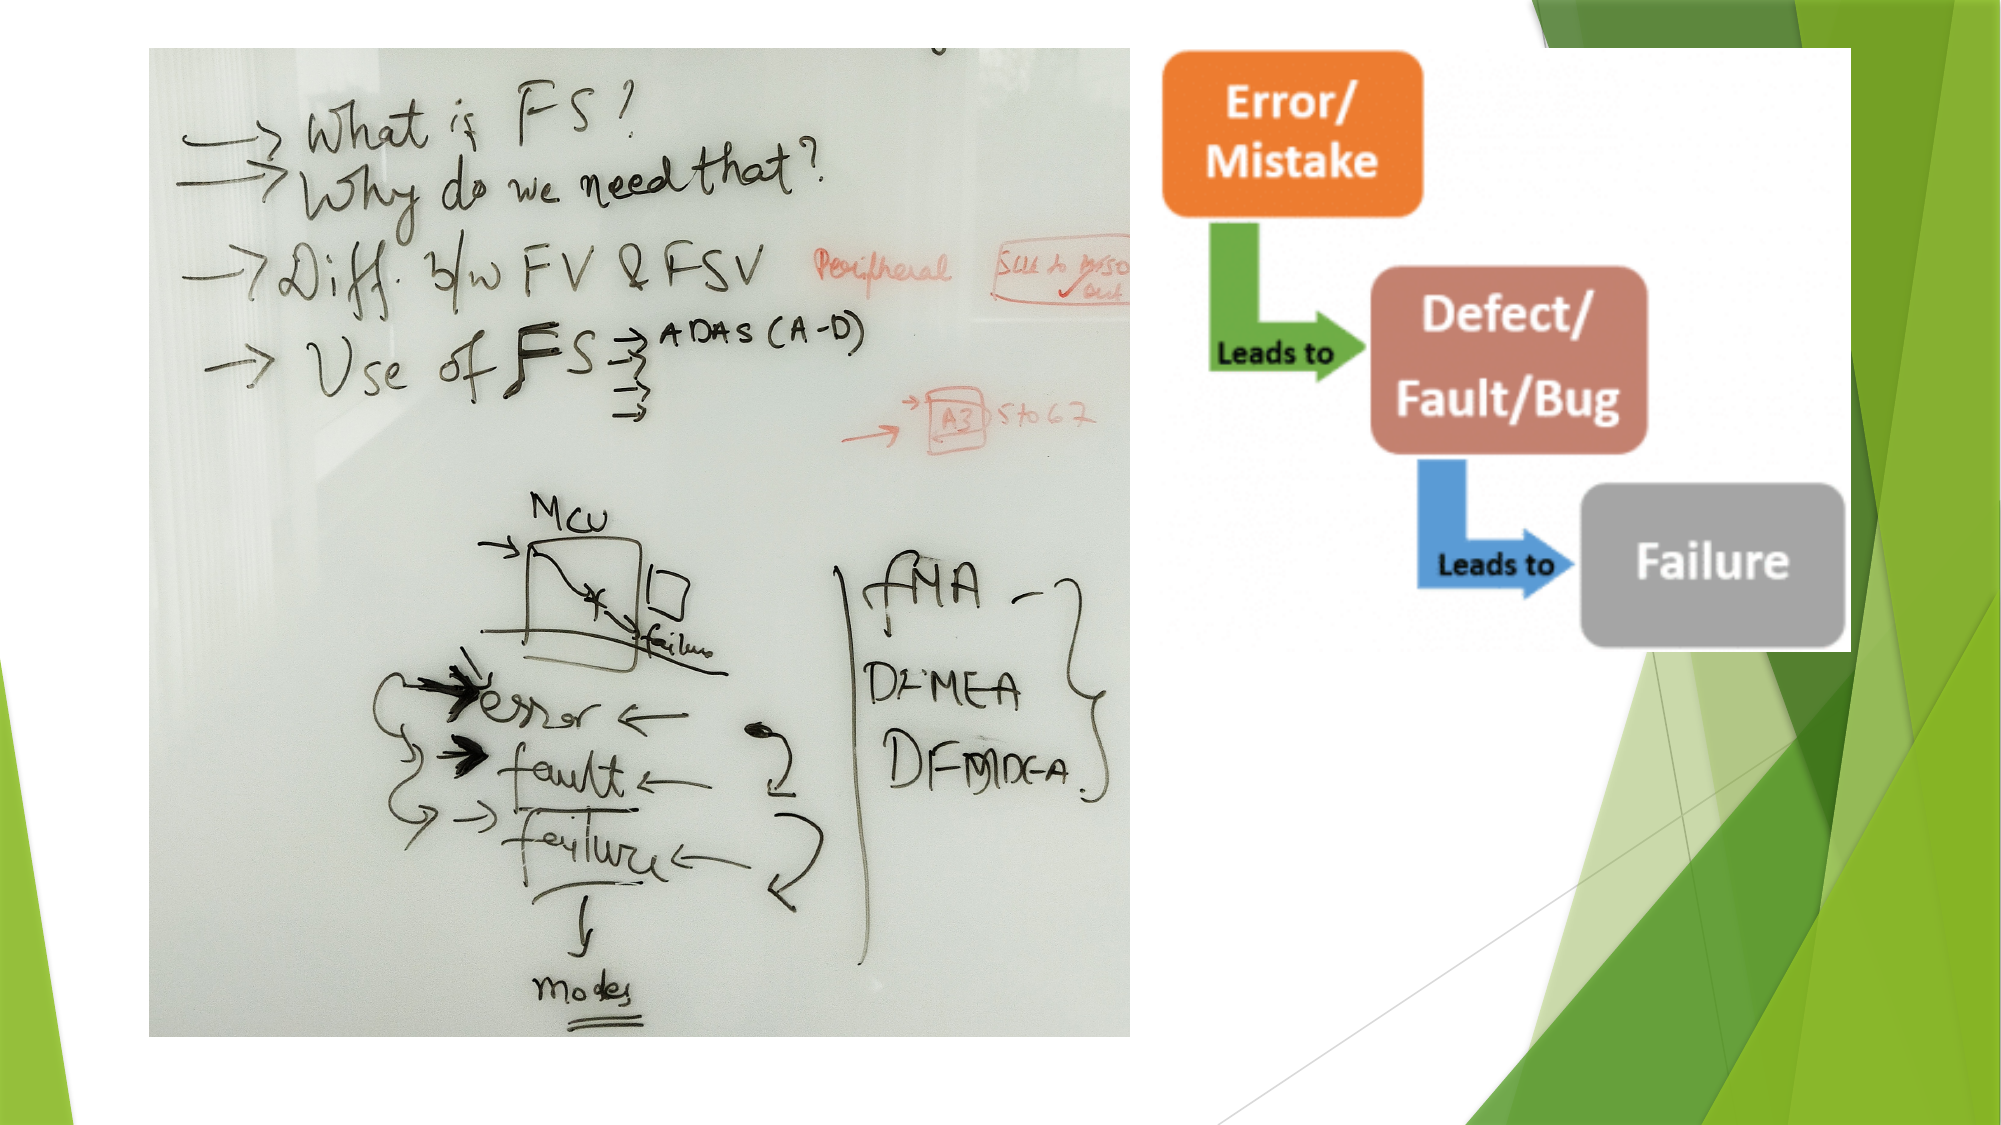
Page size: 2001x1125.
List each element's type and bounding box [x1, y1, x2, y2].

list [148, 47, 1131, 1038]
picture [1156, 47, 1852, 653]
